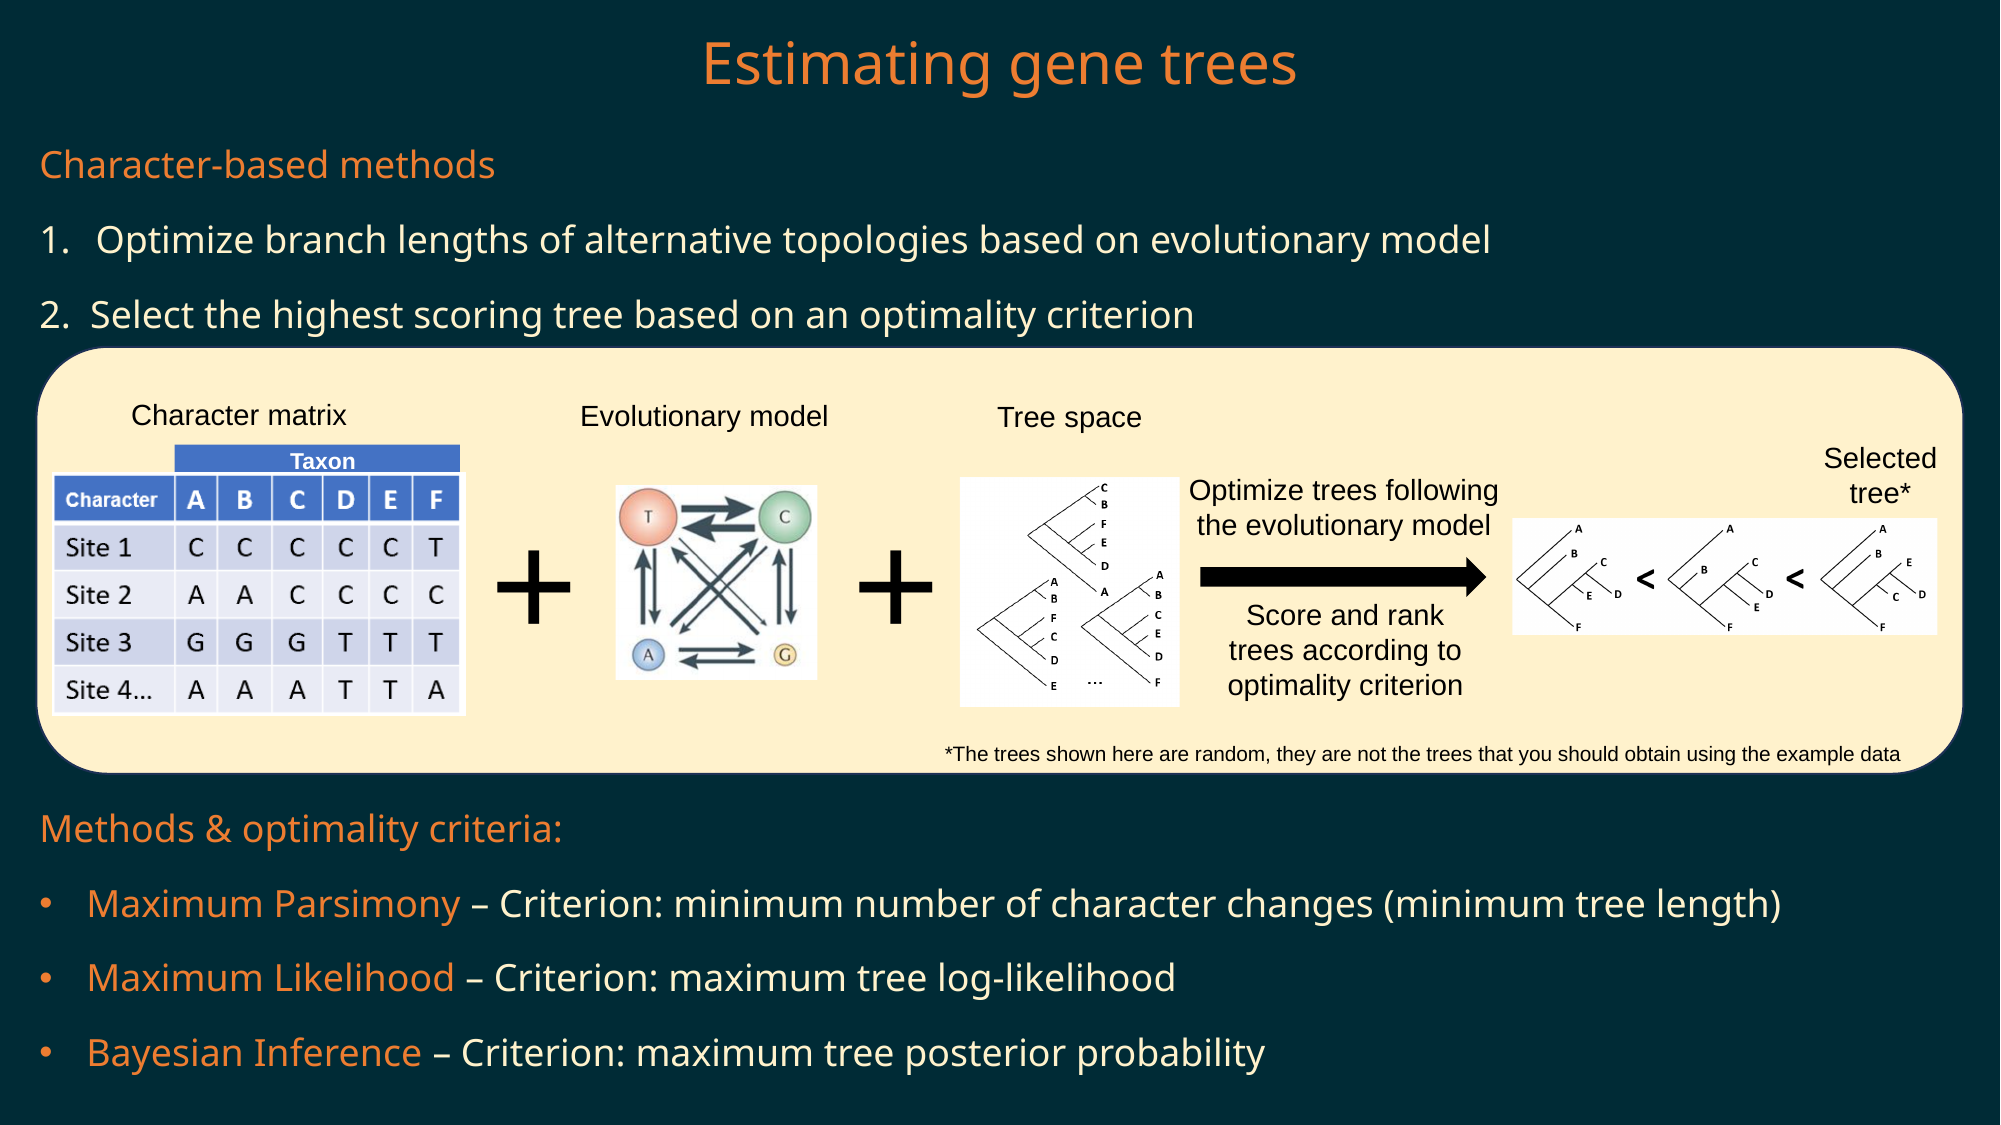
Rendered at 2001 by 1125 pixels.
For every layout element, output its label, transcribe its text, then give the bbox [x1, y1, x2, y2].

text_box Tree space [909, 390, 1231, 441]
text_box Estimating gene trees [0, 18, 2000, 104]
picture [959, 477, 1180, 707]
text_box + [837, 479, 932, 675]
text_box Taxon [162, 438, 484, 482]
text_box Score and rank trees according to optimality criterion [1203, 589, 1488, 709]
picture [51, 472, 466, 716]
text_box Optimize trees following the evolutionary model [1170, 463, 1519, 549]
text_box Selected tree* [1806, 431, 1955, 517]
text_box Character matrix [78, 389, 400, 439]
text_box [1200, 556, 1487, 589]
text_box *The trees shown here are random, they are not the trees that you should obtain using the example data [907, 733, 1938, 774]
text_box + [475, 479, 571, 675]
picture [615, 485, 818, 680]
text_box Methods & optimality criteria: Maximum Parsimony – Criterion: minimum number of character changes (minimum tree length) Maximum Likelihood – Criterion: maximum tree log-likelihood Bayesian Inference – Criterion: maximum tree posterior probability [24, 797, 1804, 1082]
picture [1512, 518, 1938, 635]
text_box Evolutionary model [554, 389, 856, 440]
text_box [35, 345, 1965, 775]
text_box Character-based methods Optimize branch lengths of alternative topologies based on evolutionary model 2. Select the highest scoring tree based on an optimality criterion [24, 133, 1875, 343]
